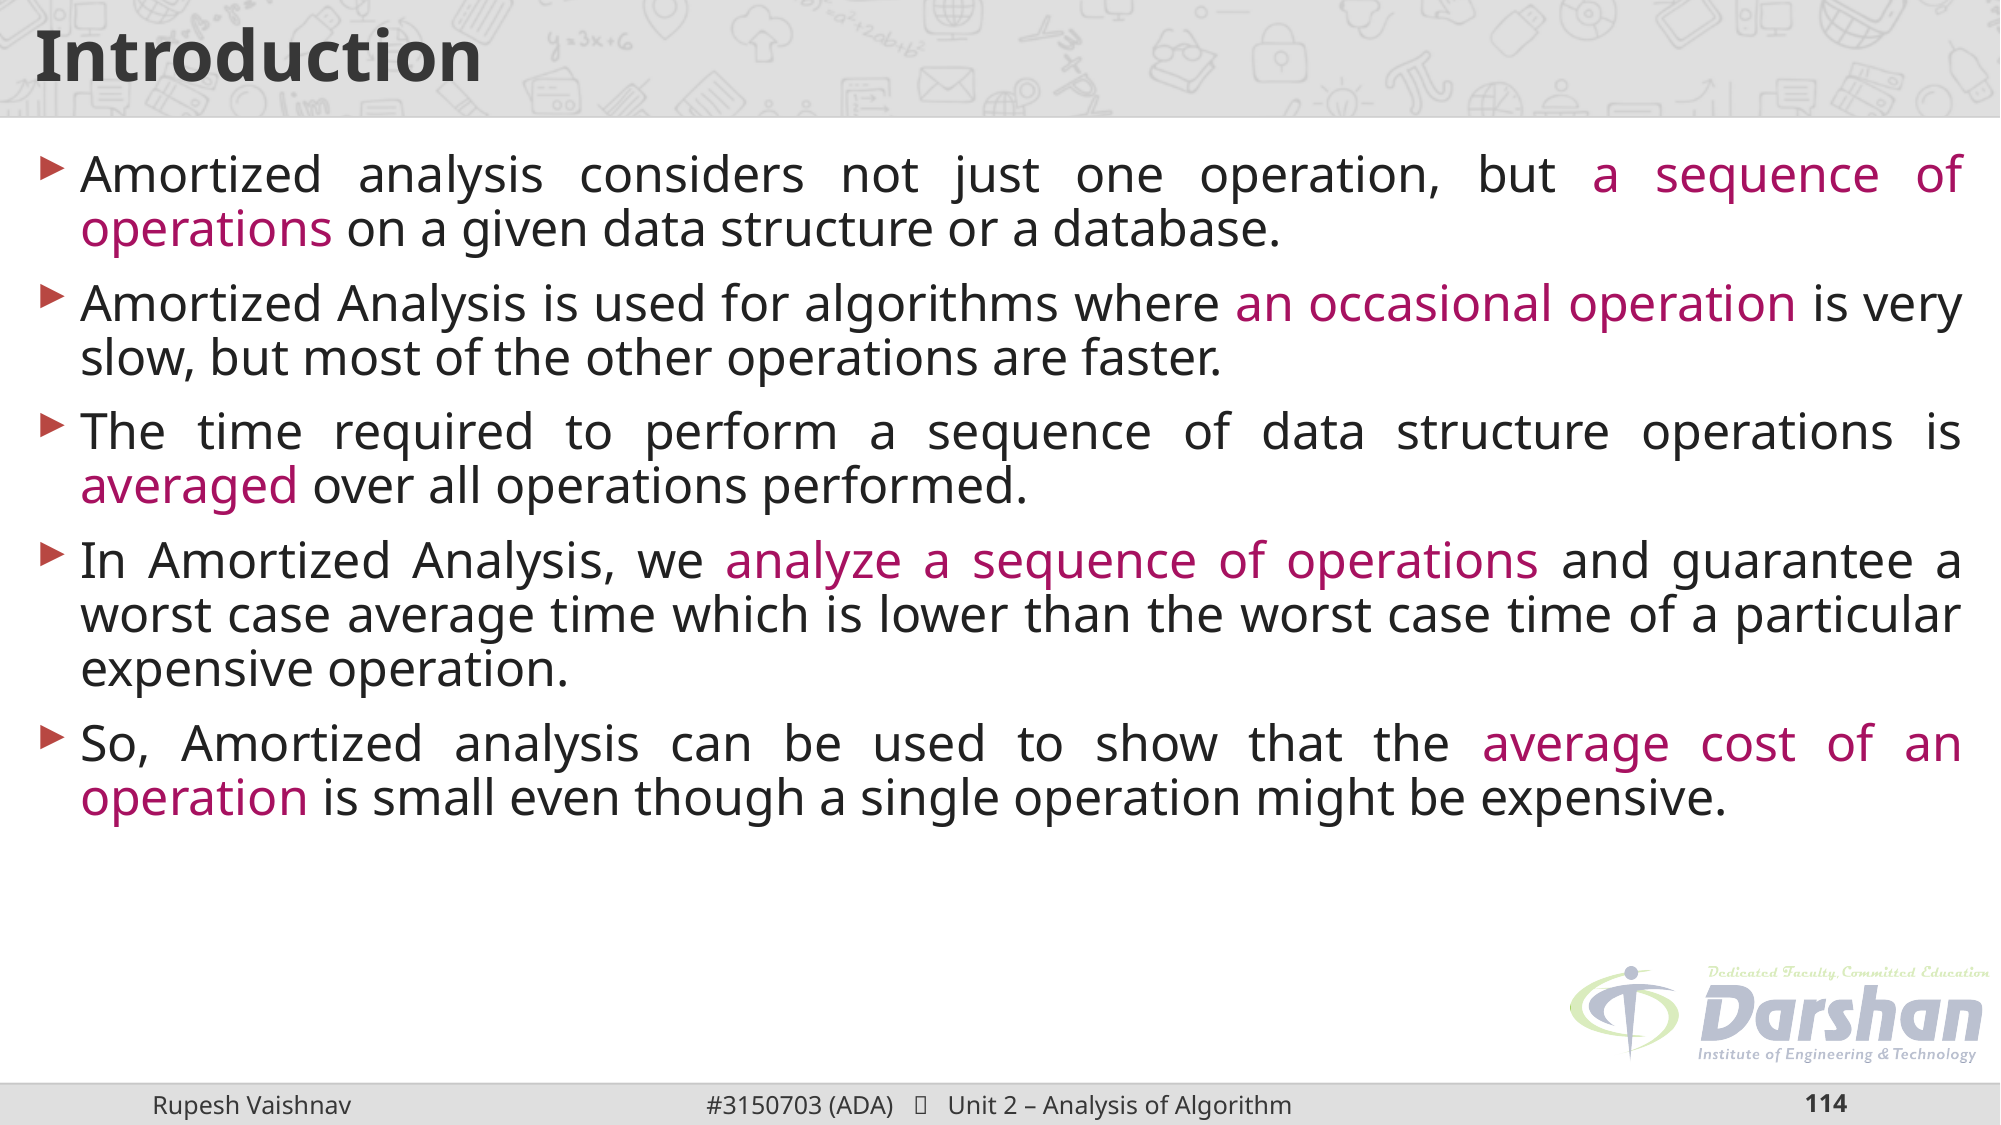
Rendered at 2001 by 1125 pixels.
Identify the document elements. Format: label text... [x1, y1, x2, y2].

list Amortized analysis considers not just one operation, but a sequence of operations on a given data structure or a database. Amortized Analysis is used for algorithms where an occasional operation is very slow, but most of the other operations are faster. The time required to perform a sequence of data structure operations is averaged over all operations performed. In Amortized Analysis, we analyze a sequence of operations and guarantee a worst case average time which is lower than the worst case time of a particular expensive operation. So, Amortized analysis can be used to show that the average cost of an operation is small even though a single operation might be expensive. [21, 141, 1979, 1059]
text_box 14 [1570, 966, 1990, 1063]
title Introduction [0, 0, 2000, 117]
